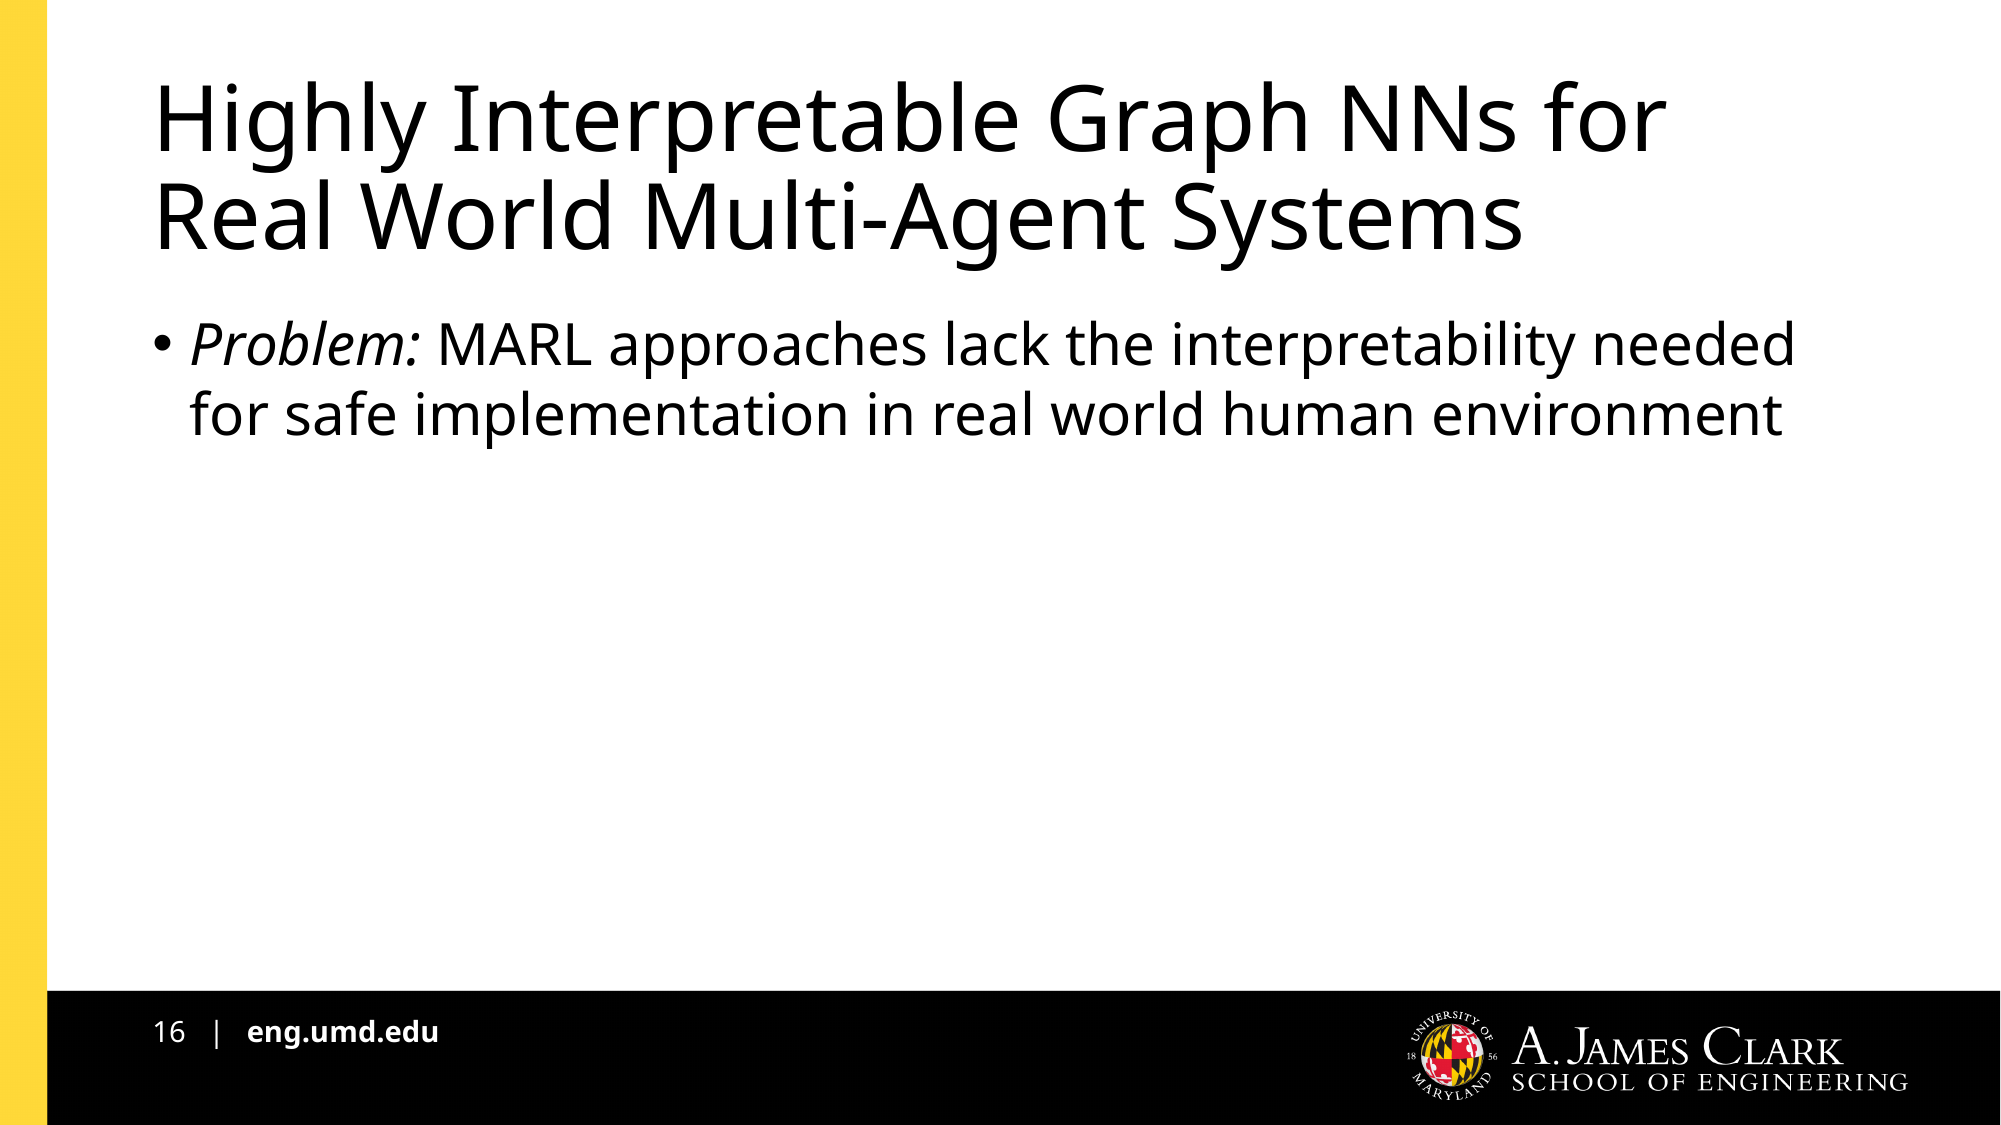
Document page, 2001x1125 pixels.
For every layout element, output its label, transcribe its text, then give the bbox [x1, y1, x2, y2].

footer 16 | eng.umd.edu [137, 1002, 1338, 1063]
picture [0, 0, 2001, 1125]
title Highly Interpretable Graph NNs for Real World Multi-Agent Systems [137, 59, 1863, 278]
list Problem: MARL approaches lack the interpretability needed for safe implementation in real world human environment [137, 299, 1863, 911]
